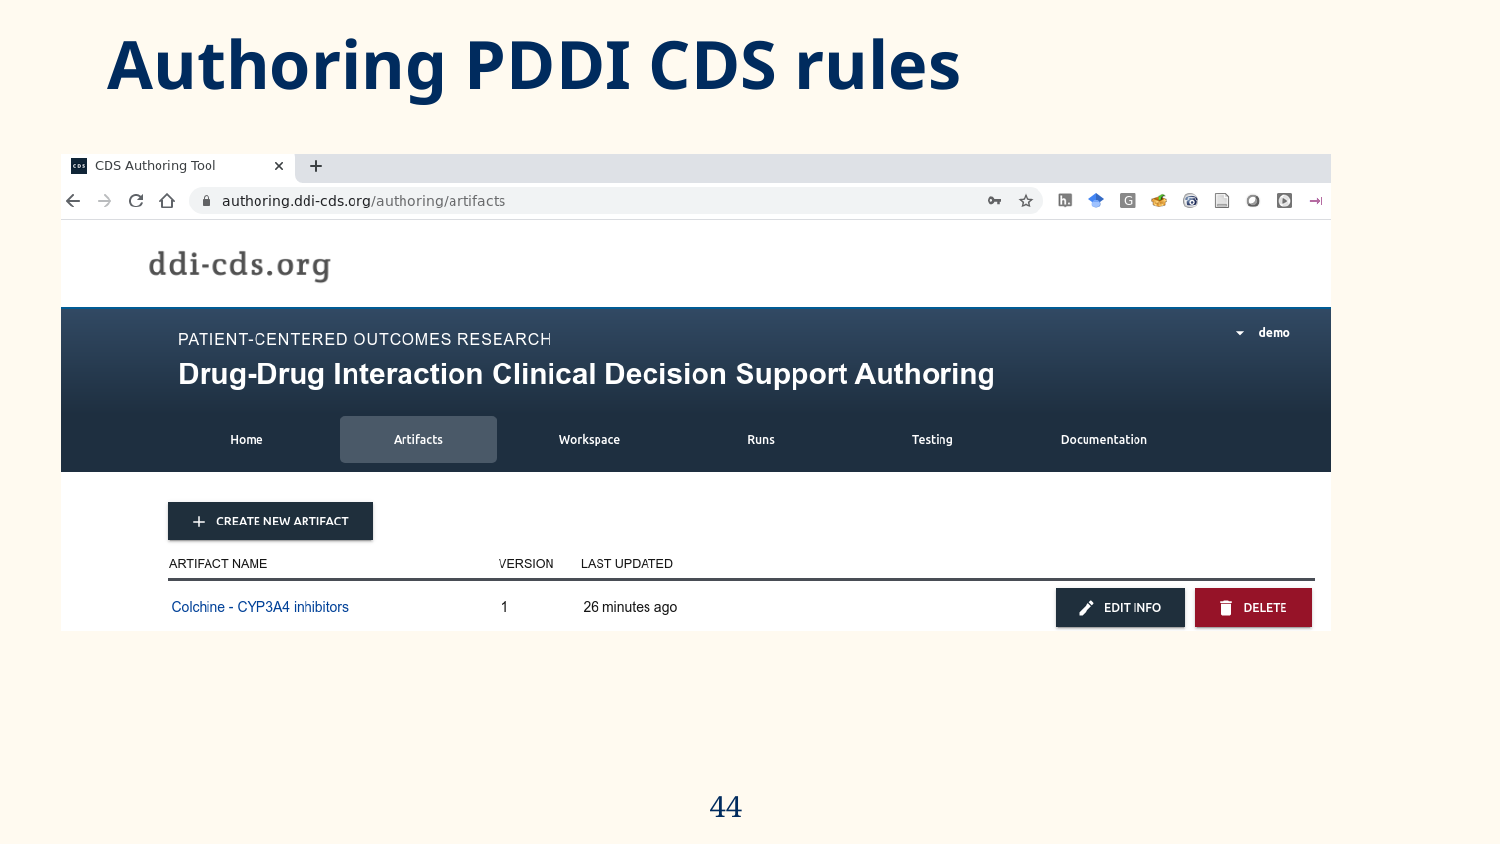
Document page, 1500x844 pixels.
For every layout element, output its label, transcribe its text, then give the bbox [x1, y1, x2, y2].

picture [61, 154, 1331, 631]
title Authoring PDDI CDS rules [92, 11, 1393, 115]
